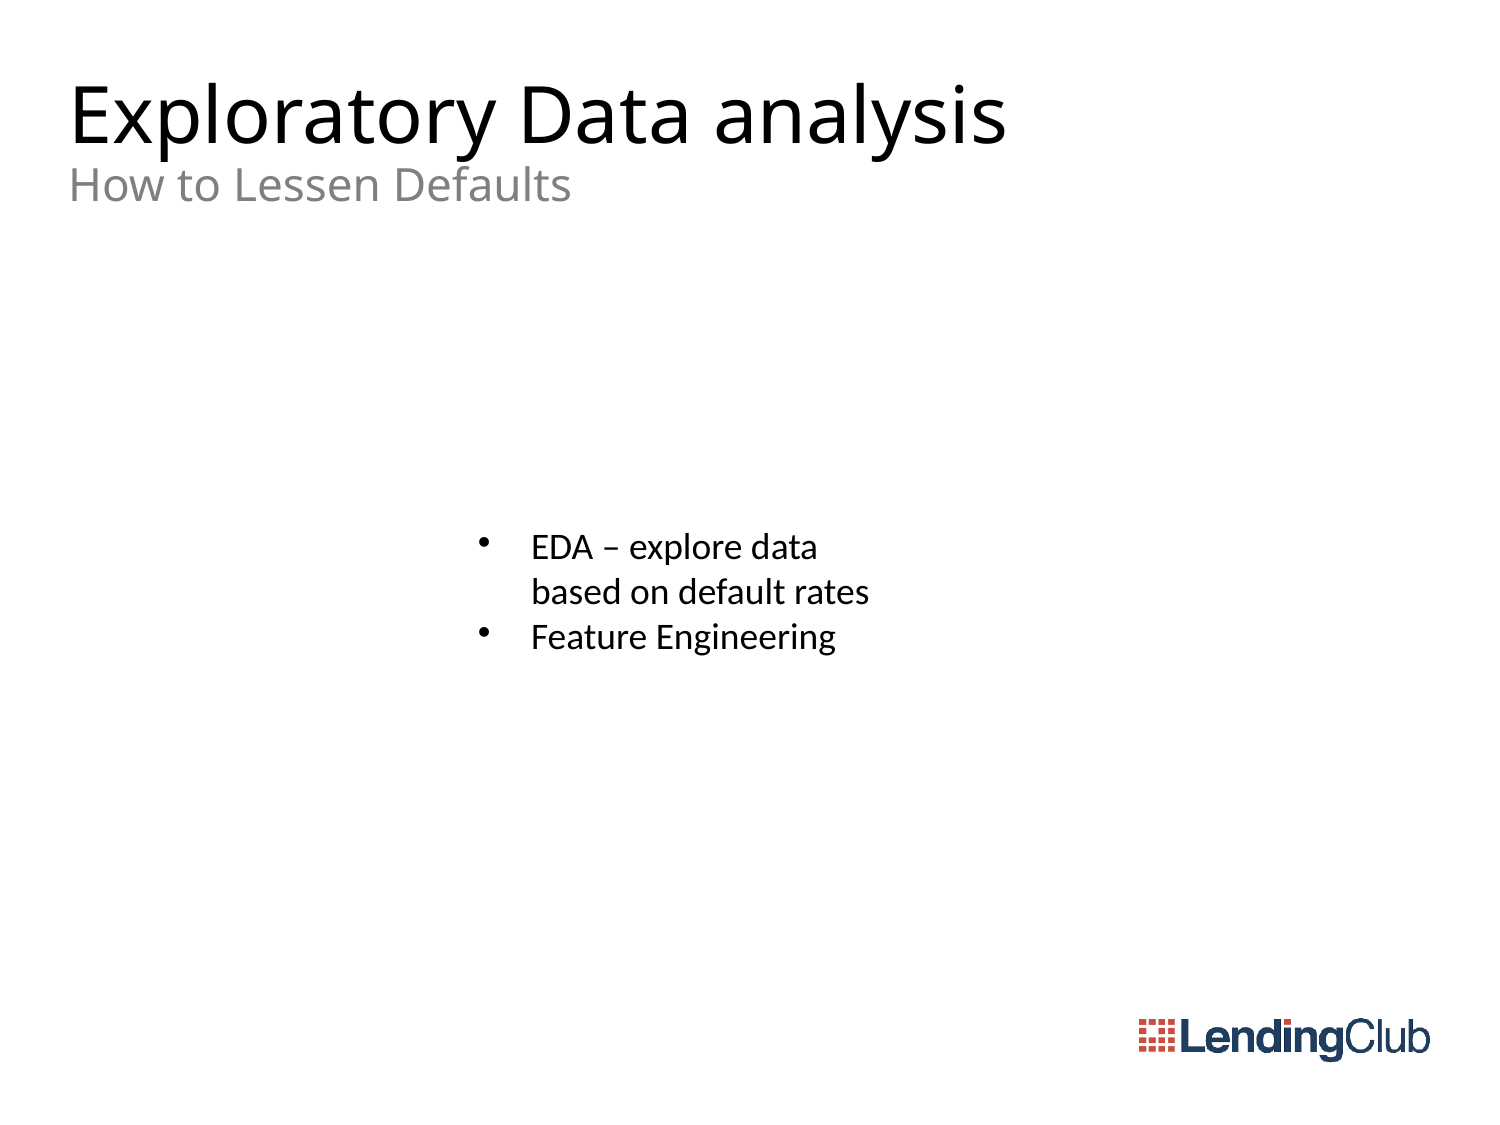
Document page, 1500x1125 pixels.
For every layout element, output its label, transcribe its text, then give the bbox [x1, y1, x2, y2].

list How to Lessen Defaults [68, 154, 1434, 244]
text_box EDA – explore data based on default rates Feature Engineering [445, 514, 903, 710]
title Exploratory Data analysis [68, 67, 1434, 154]
picture [1134, 970, 1431, 1102]
